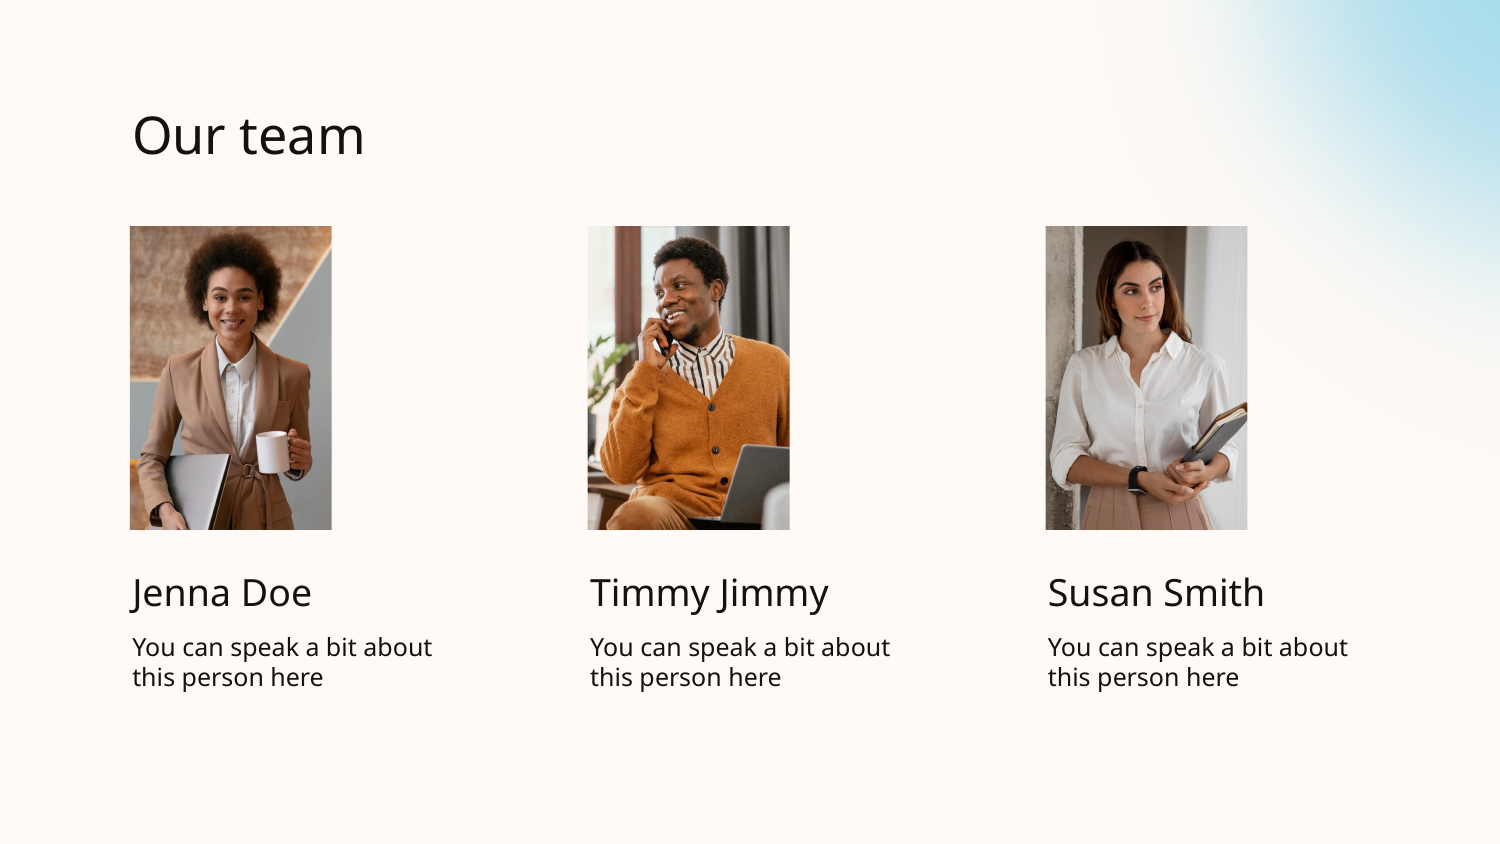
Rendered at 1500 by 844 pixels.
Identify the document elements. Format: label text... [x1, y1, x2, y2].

subtitle Jenna Doe [117, 554, 467, 629]
subtitle You can speak a bit about this person here [1032, 629, 1383, 707]
title Our team [117, 87, 1383, 178]
subtitle You can speak a bit about this person here [575, 629, 925, 707]
picture [587, 0, 1500, 756]
picture [129, 225, 332, 530]
subtitle Susan Smith [1032, 554, 1383, 629]
subtitle Timmy Jimmy [575, 554, 925, 629]
subtitle You can speak a bit about this person here [117, 629, 467, 707]
